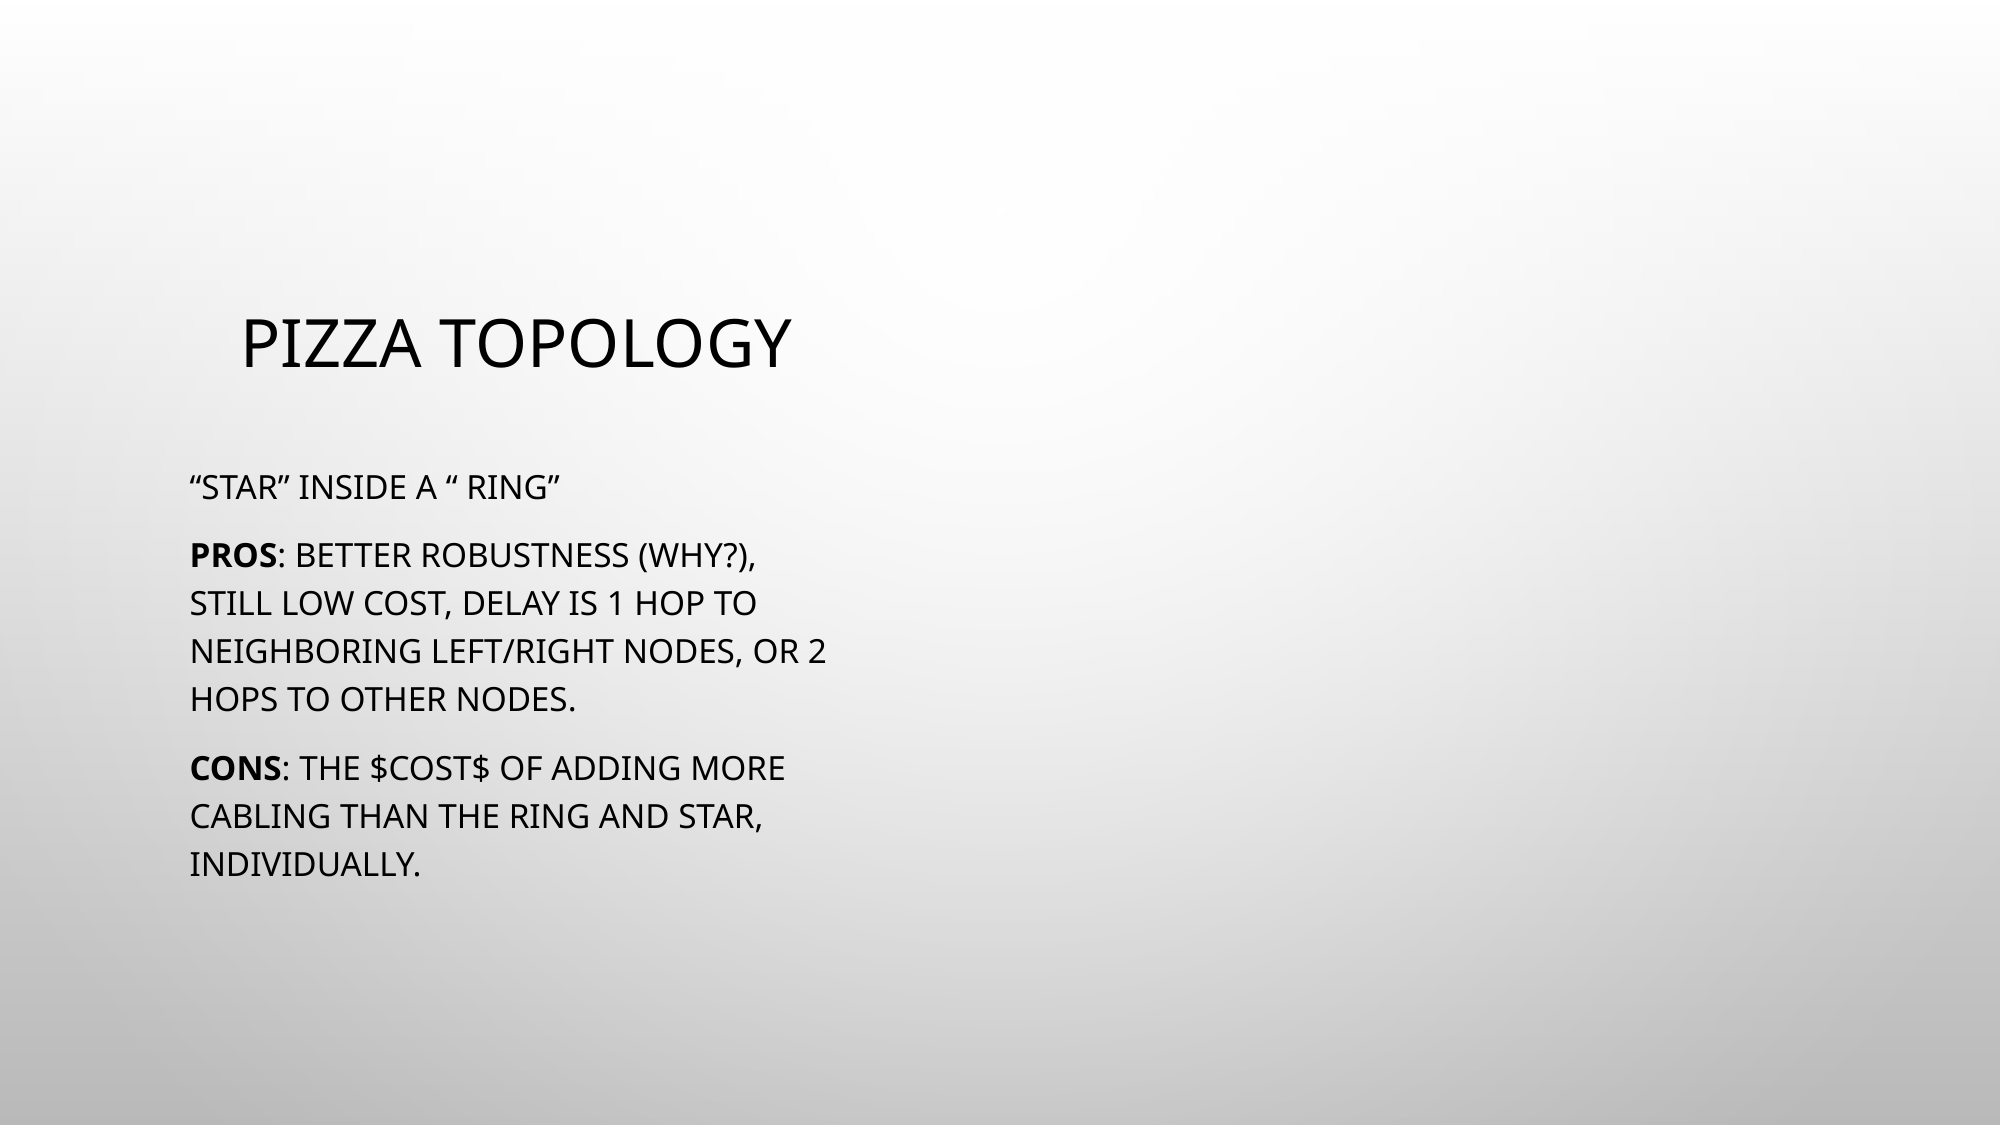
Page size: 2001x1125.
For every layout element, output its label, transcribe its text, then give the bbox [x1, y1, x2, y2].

picture [0, 0, 2000, 1125]
list “star” inside a “ ring” Pros: Better robustness (why?), still low cost, Delay is 1 hop to neighboring left/right nodes, or 2 hops to other nodes. Cons: The $cost$ of adding more cabling than the Ring and Star, individually. [174, 389, 859, 1050]
title Pizza topology [174, 75, 859, 389]
